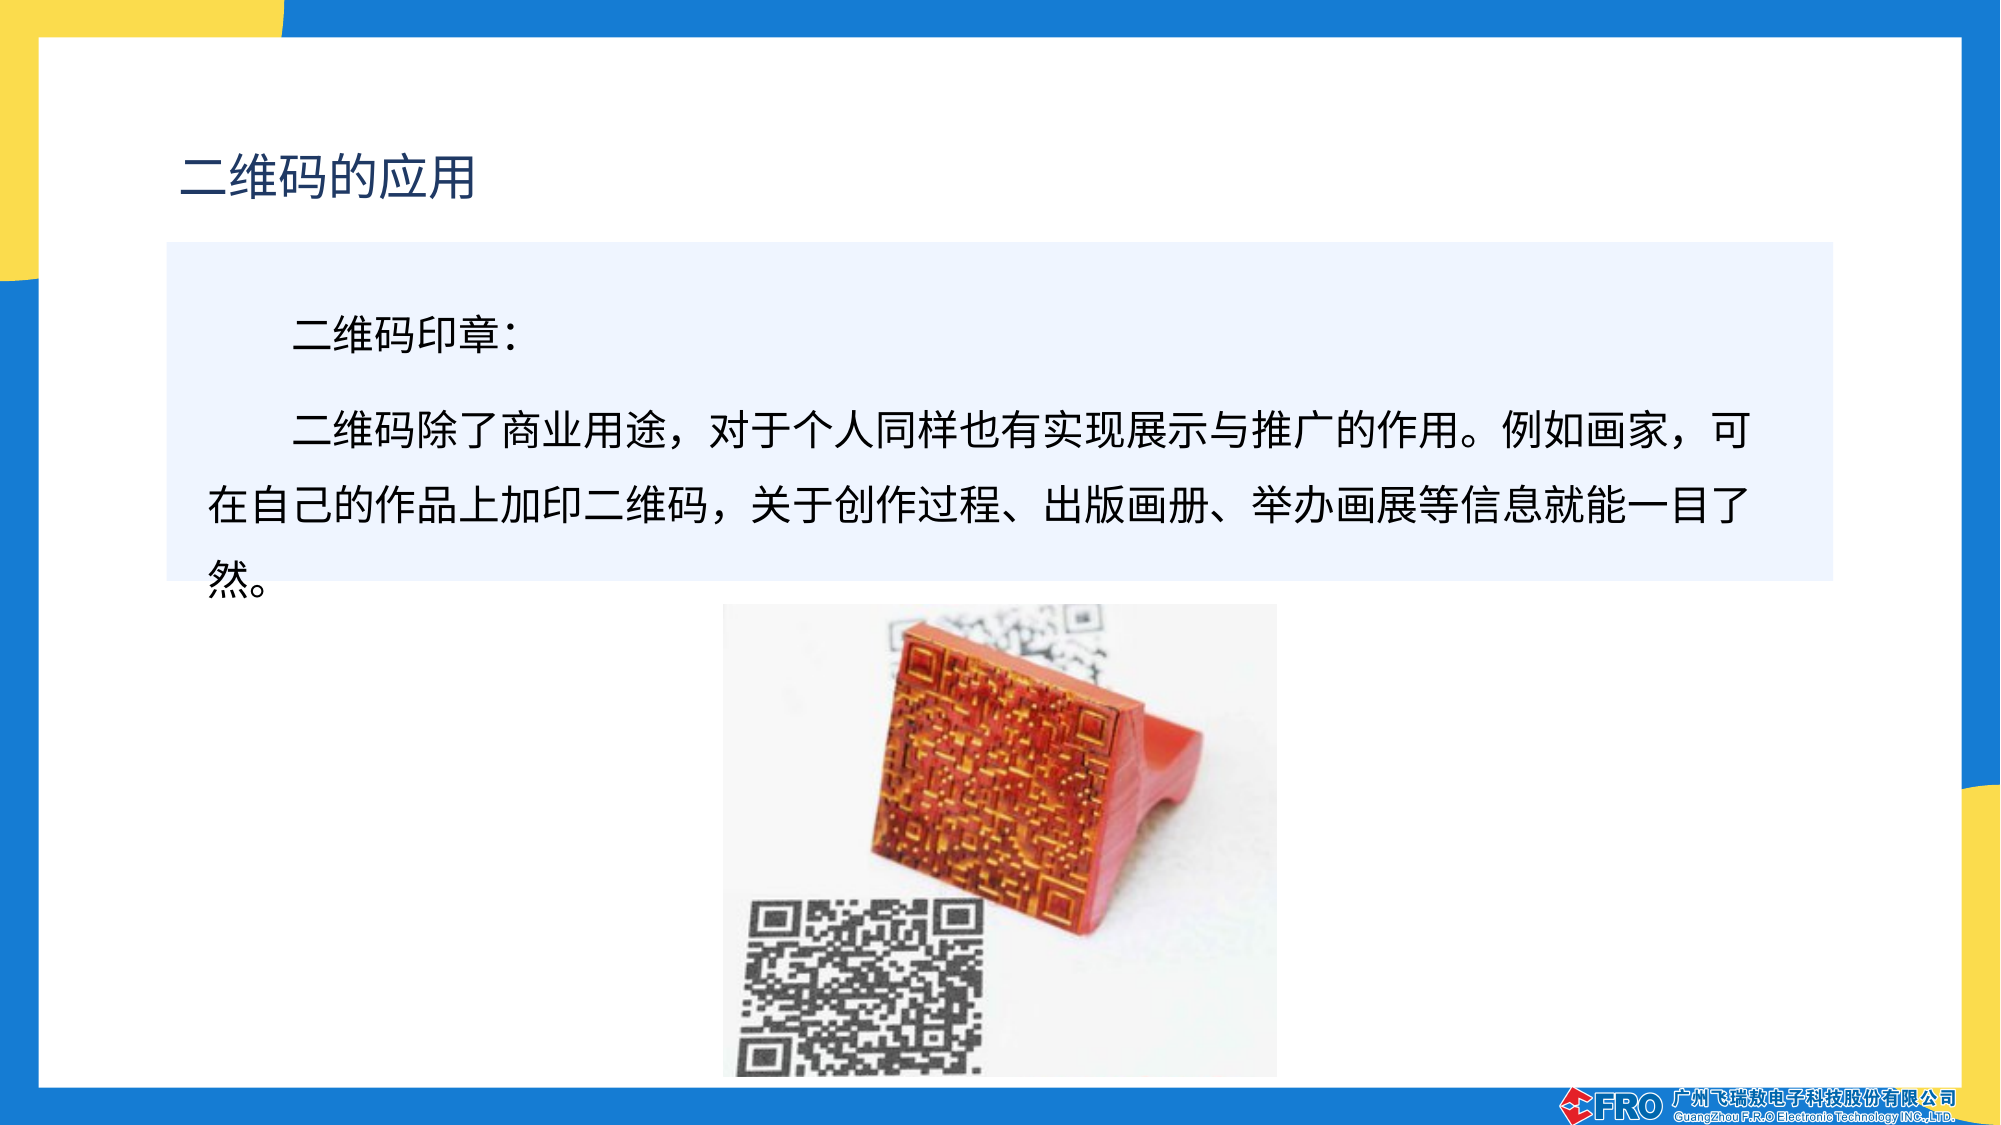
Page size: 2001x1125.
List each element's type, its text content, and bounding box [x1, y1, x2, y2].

picture [1559, 1087, 1956, 1125]
text_box 二维码的应用 [163, 137, 1144, 213]
picture [722, 604, 1277, 1077]
text_box 二维码印章： 二维码除了商业用途，对于个人同样也有实现展示与推广的作用。例如画家，可在自己的作品上加印二维码，关于创作过程、出版画册、举办画展等信息就能一目了然。 [166, 241, 1834, 582]
